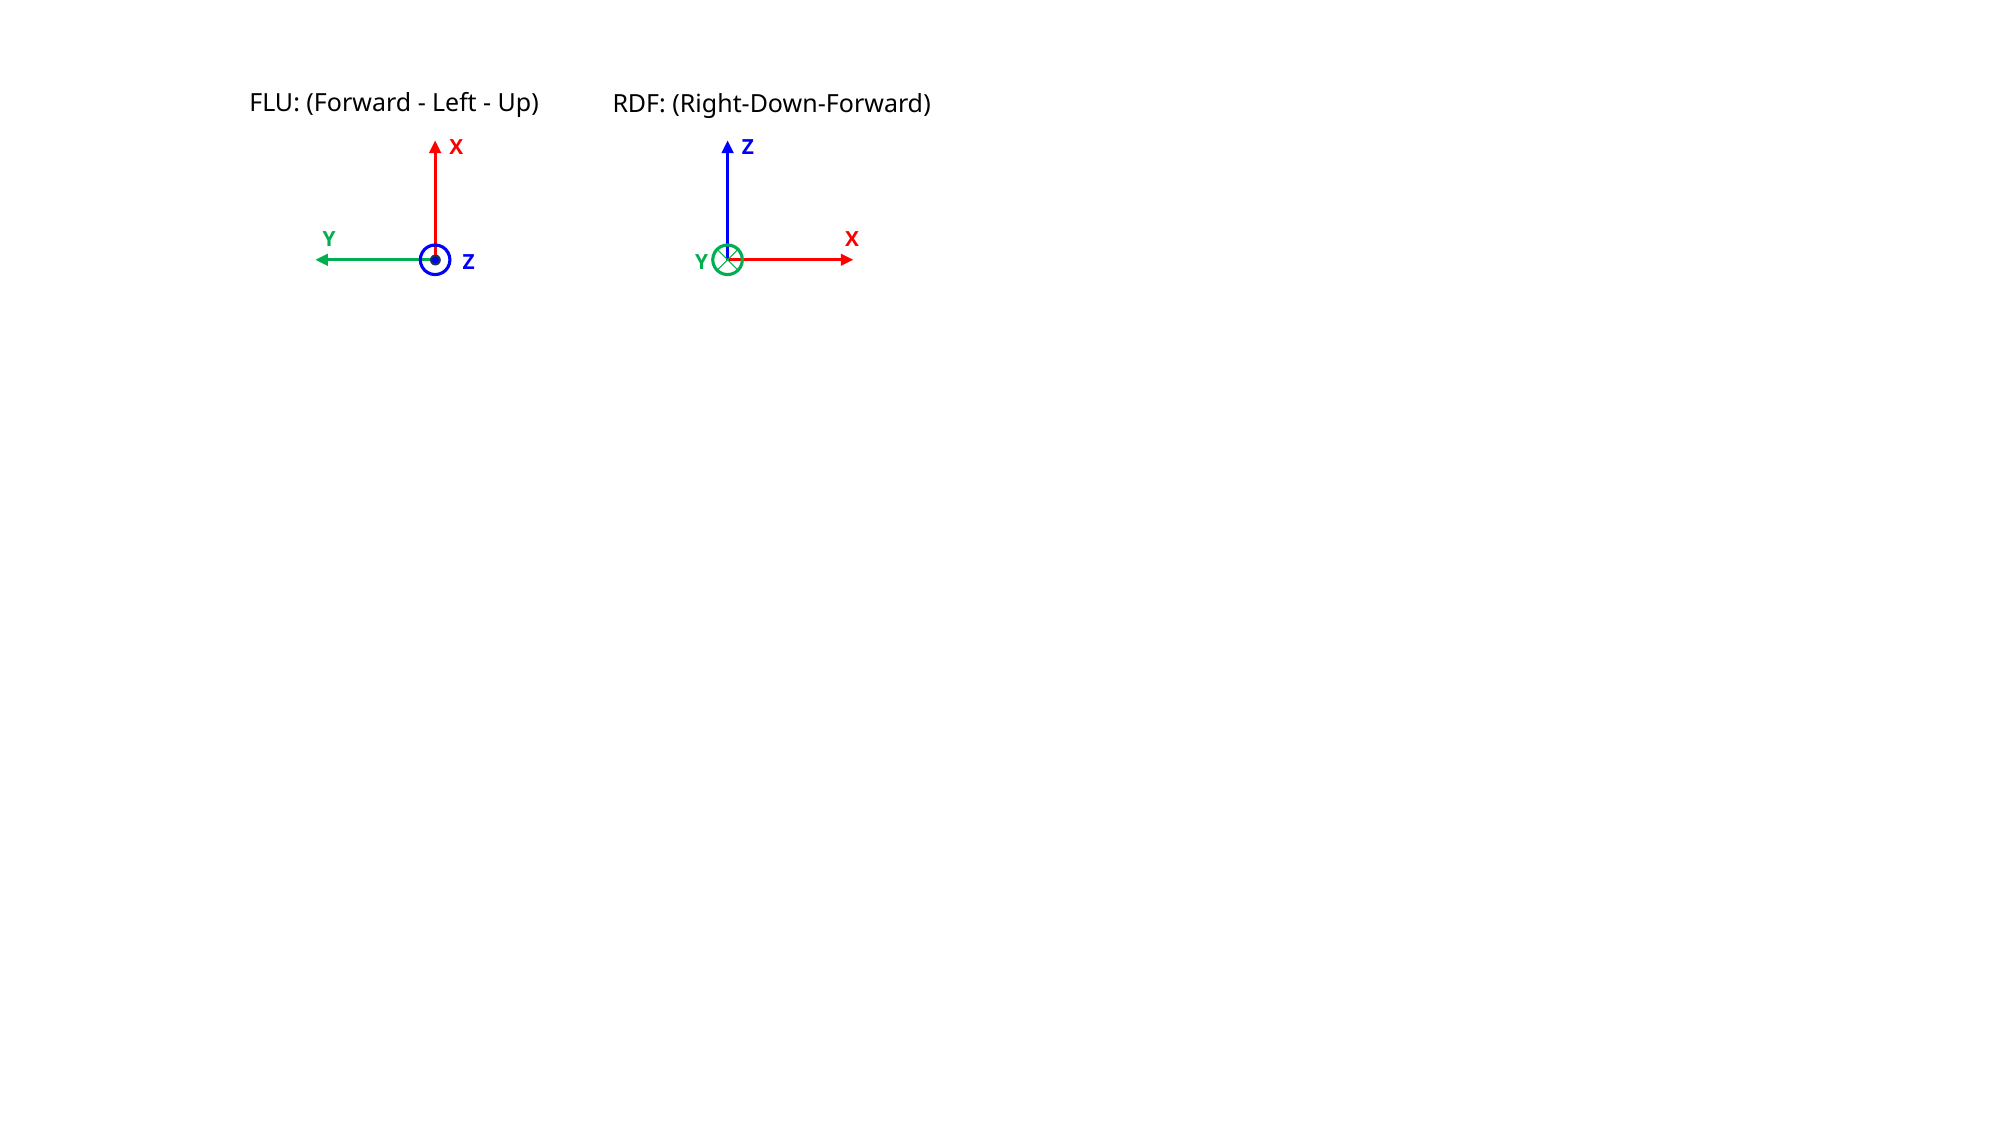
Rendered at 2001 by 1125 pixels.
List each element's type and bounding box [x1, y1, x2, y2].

text_box [213, 78, 953, 282]
